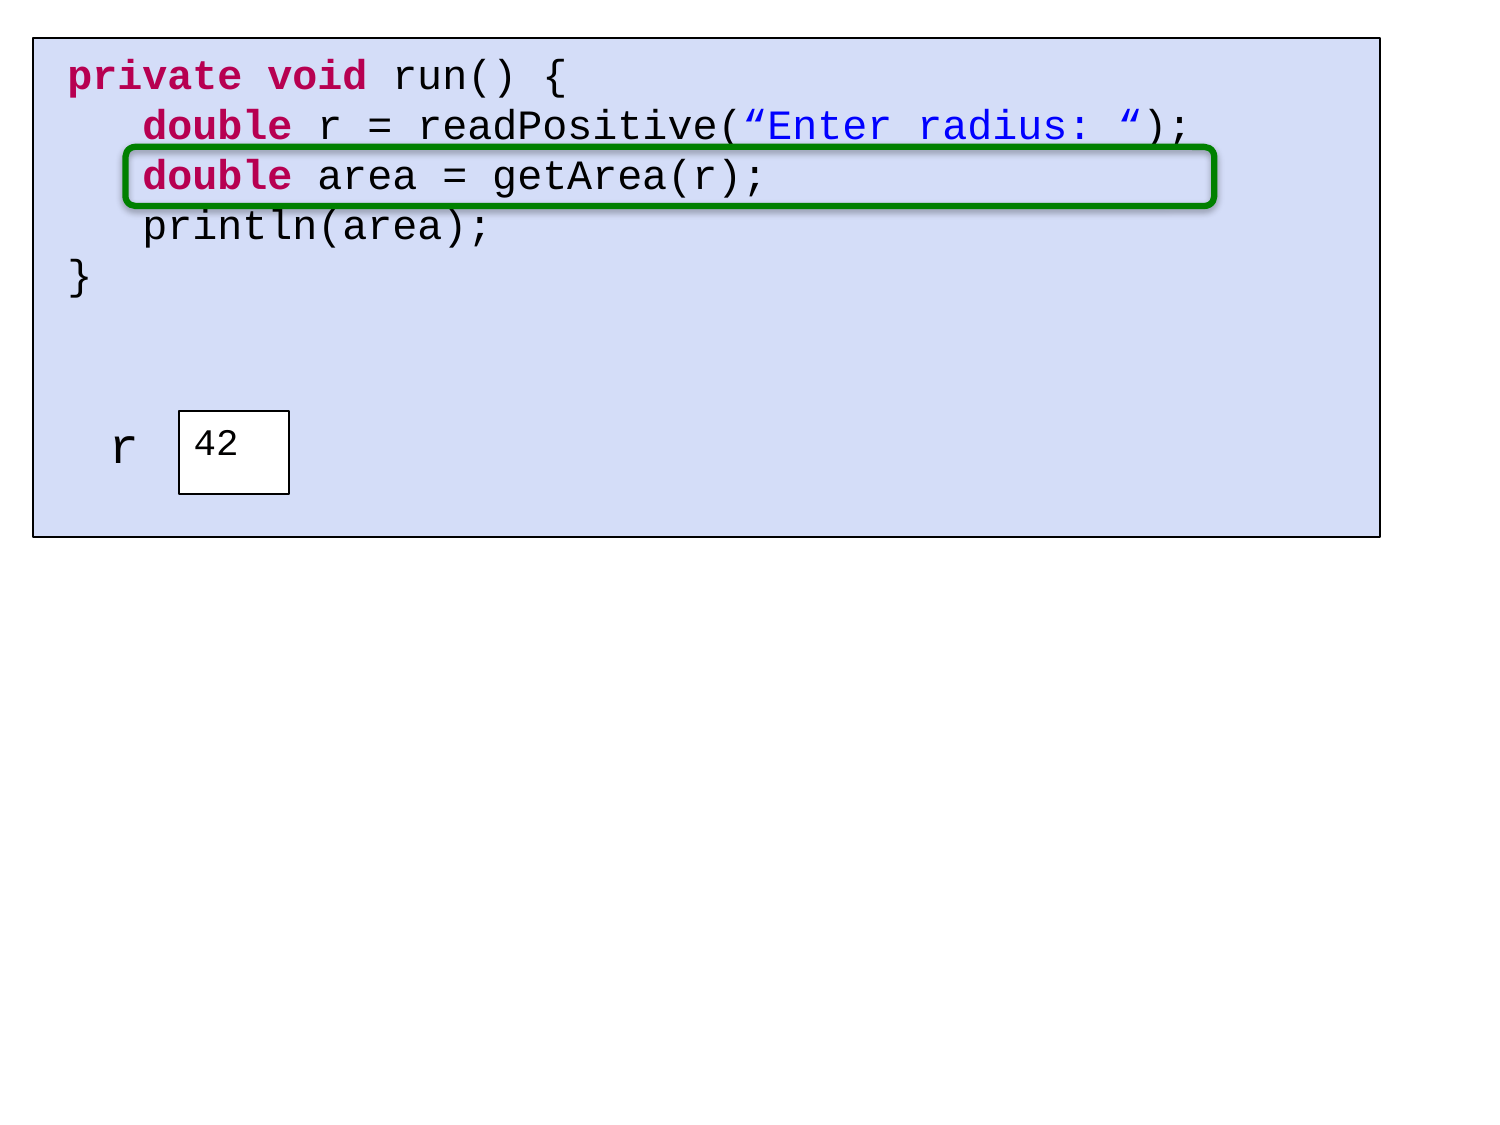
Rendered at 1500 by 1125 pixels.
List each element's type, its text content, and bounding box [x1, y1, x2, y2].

text_box 42 [178, 410, 289, 494]
text_box r [94, 405, 154, 481]
text_box [124, 146, 1216, 207]
text_box private void run() { double r = readPositive(“Enter radius: “); double area = getArea(r); println(area); } [52, 0, 1451, 396]
text_box [33, 37, 1381, 538]
